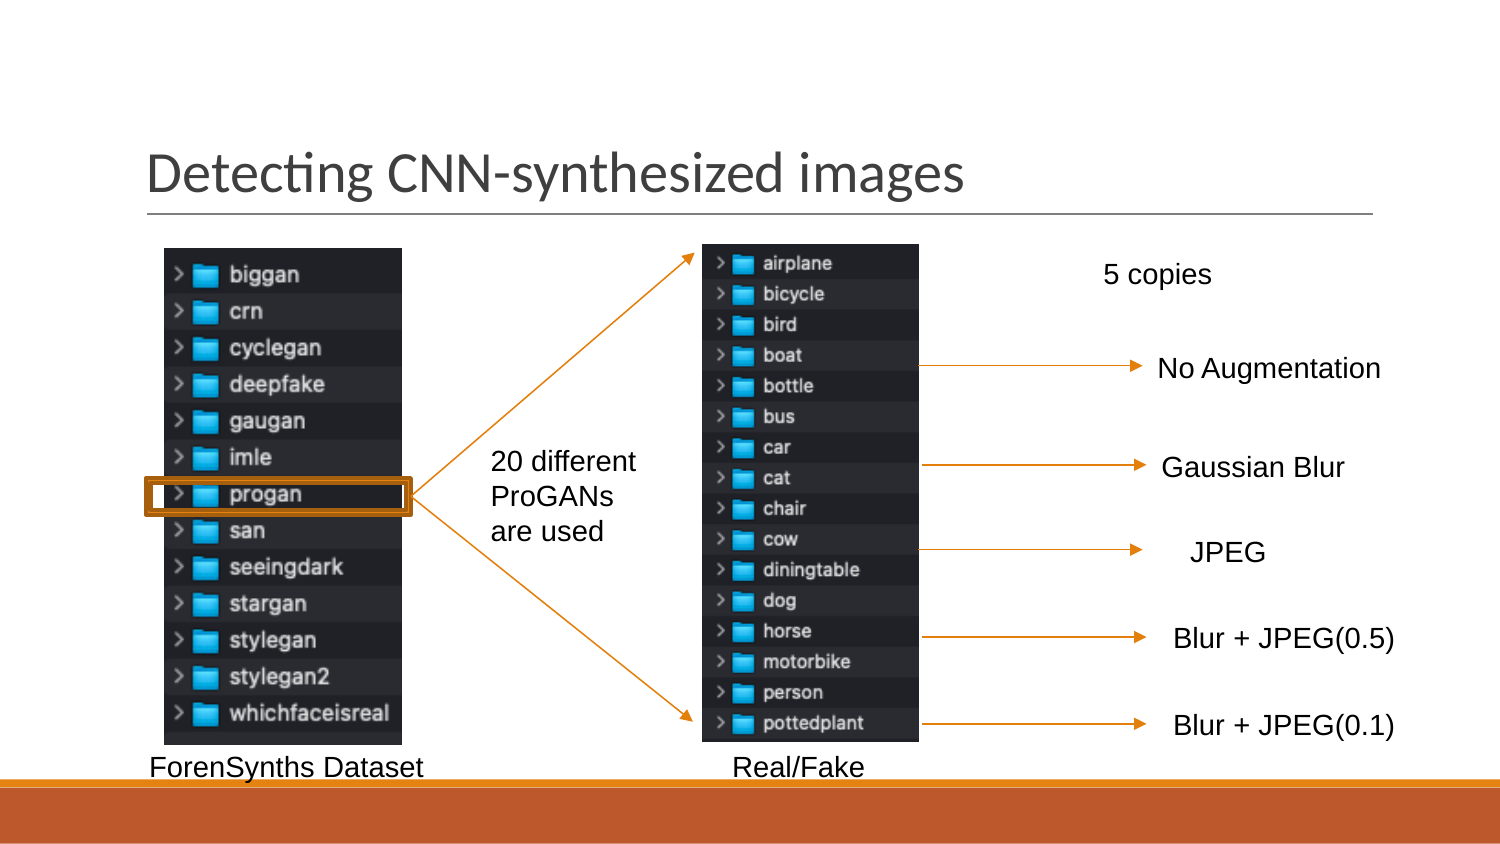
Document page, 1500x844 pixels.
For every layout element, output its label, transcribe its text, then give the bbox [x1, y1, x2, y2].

picture [702, 244, 919, 742]
text_box 5 copies [1088, 247, 1228, 298]
text_box ForenSynths Dataset [134, 741, 441, 792]
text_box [410, 496, 694, 722]
picture [164, 247, 403, 745]
text_box [146, 478, 159, 515]
text_box Detecting CNN-synthesized images [135, 31, 1373, 211]
text_box Blur + JPEG(0.5) [1158, 611, 1412, 662]
text_box No Augmentation [1142, 341, 1400, 392]
text_box JPEG [1175, 525, 1283, 576]
text_box Real/Fake [717, 750, 882, 791]
text_box Blur + JPEG(0.1) [1158, 698, 1412, 749]
text_box Gaussian Blur [1146, 441, 1362, 492]
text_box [410, 252, 695, 496]
